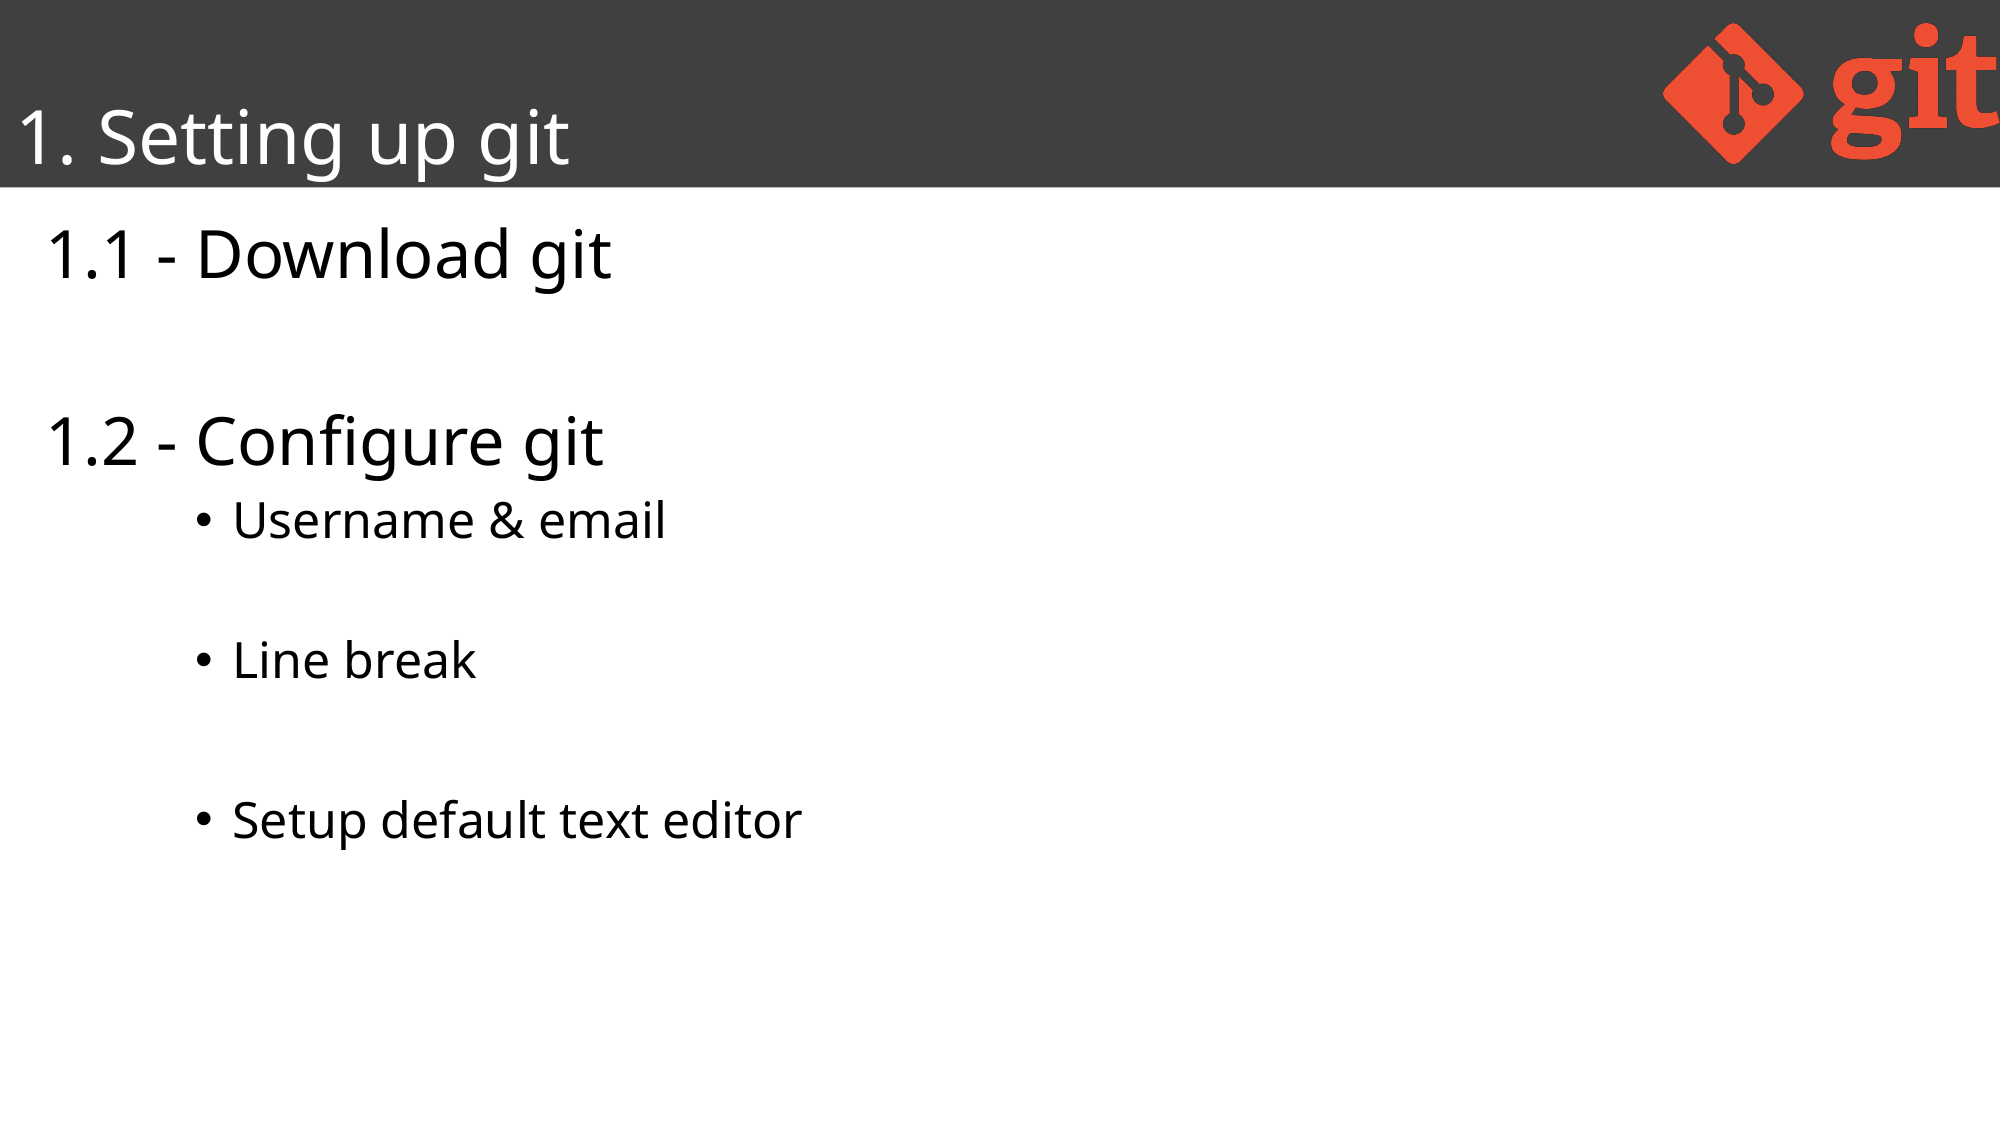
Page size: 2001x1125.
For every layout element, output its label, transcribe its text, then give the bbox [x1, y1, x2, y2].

title 1. Setting up git [0, 0, 2000, 188]
list 1.1 - Download git 1.2 - Configure git Username & email Line break Setup default text editor [30, 204, 1969, 1005]
picture [1663, 23, 2000, 165]
